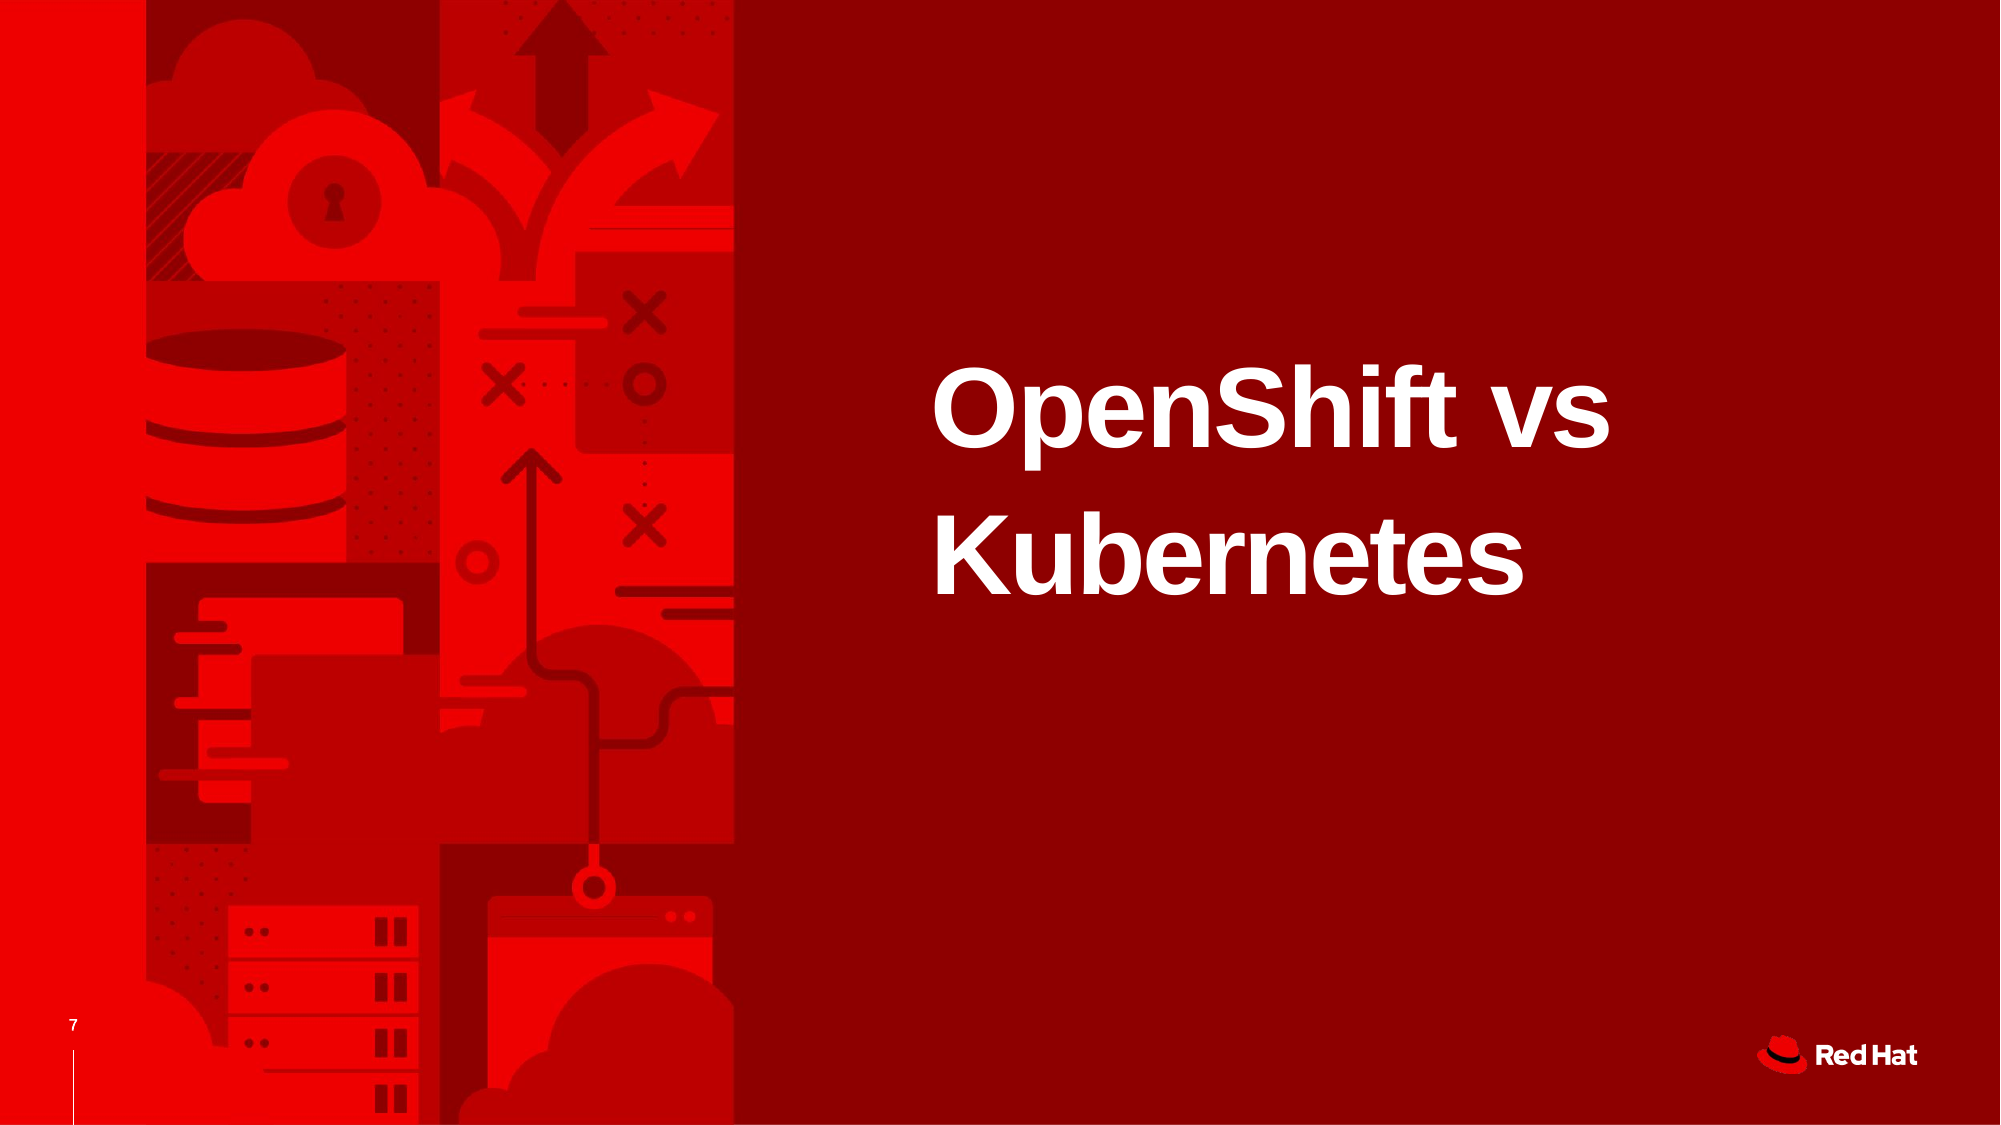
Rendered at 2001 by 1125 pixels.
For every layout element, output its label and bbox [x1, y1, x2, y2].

text_box [0, 0, 2000, 1125]
